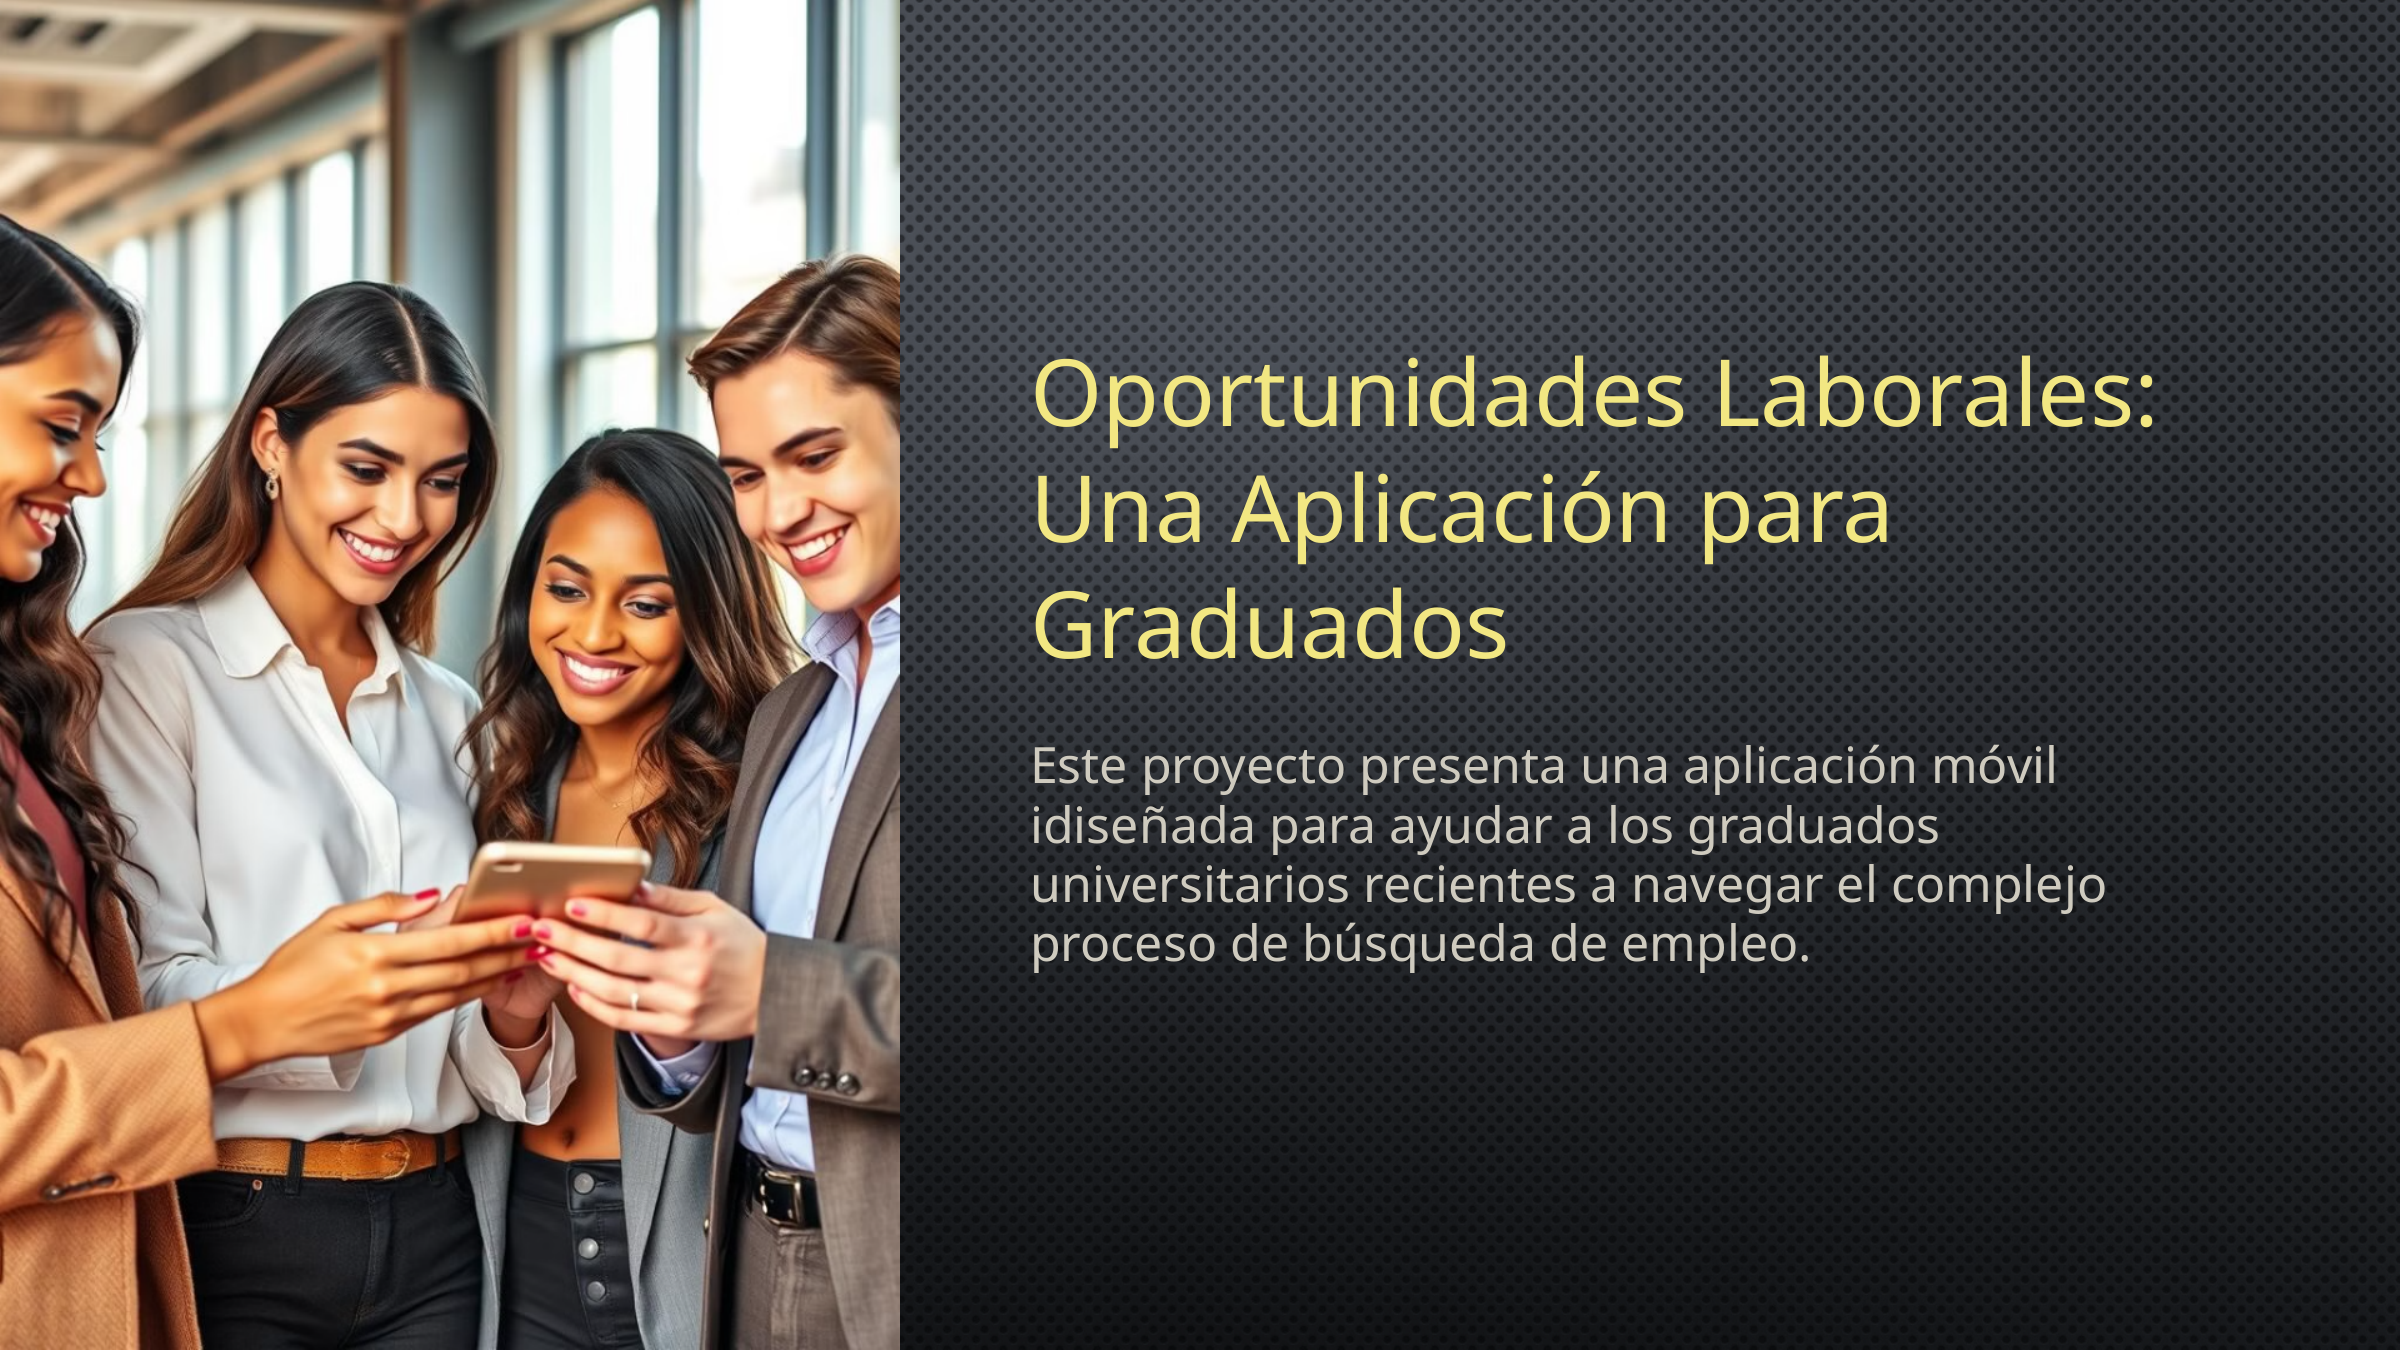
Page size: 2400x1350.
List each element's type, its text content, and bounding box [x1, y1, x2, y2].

text_box Este proyecto presenta una aplicación móvil idiseñada para ayudar a los graduados universitarios recientes a navegar el complejo proceso de búsqueda de empleo. [1030, 734, 2270, 913]
text_box Oportunidades Laborales: Una Aplicación para Graduados [1030, 329, 2270, 679]
picture [0, 0, 901, 1350]
